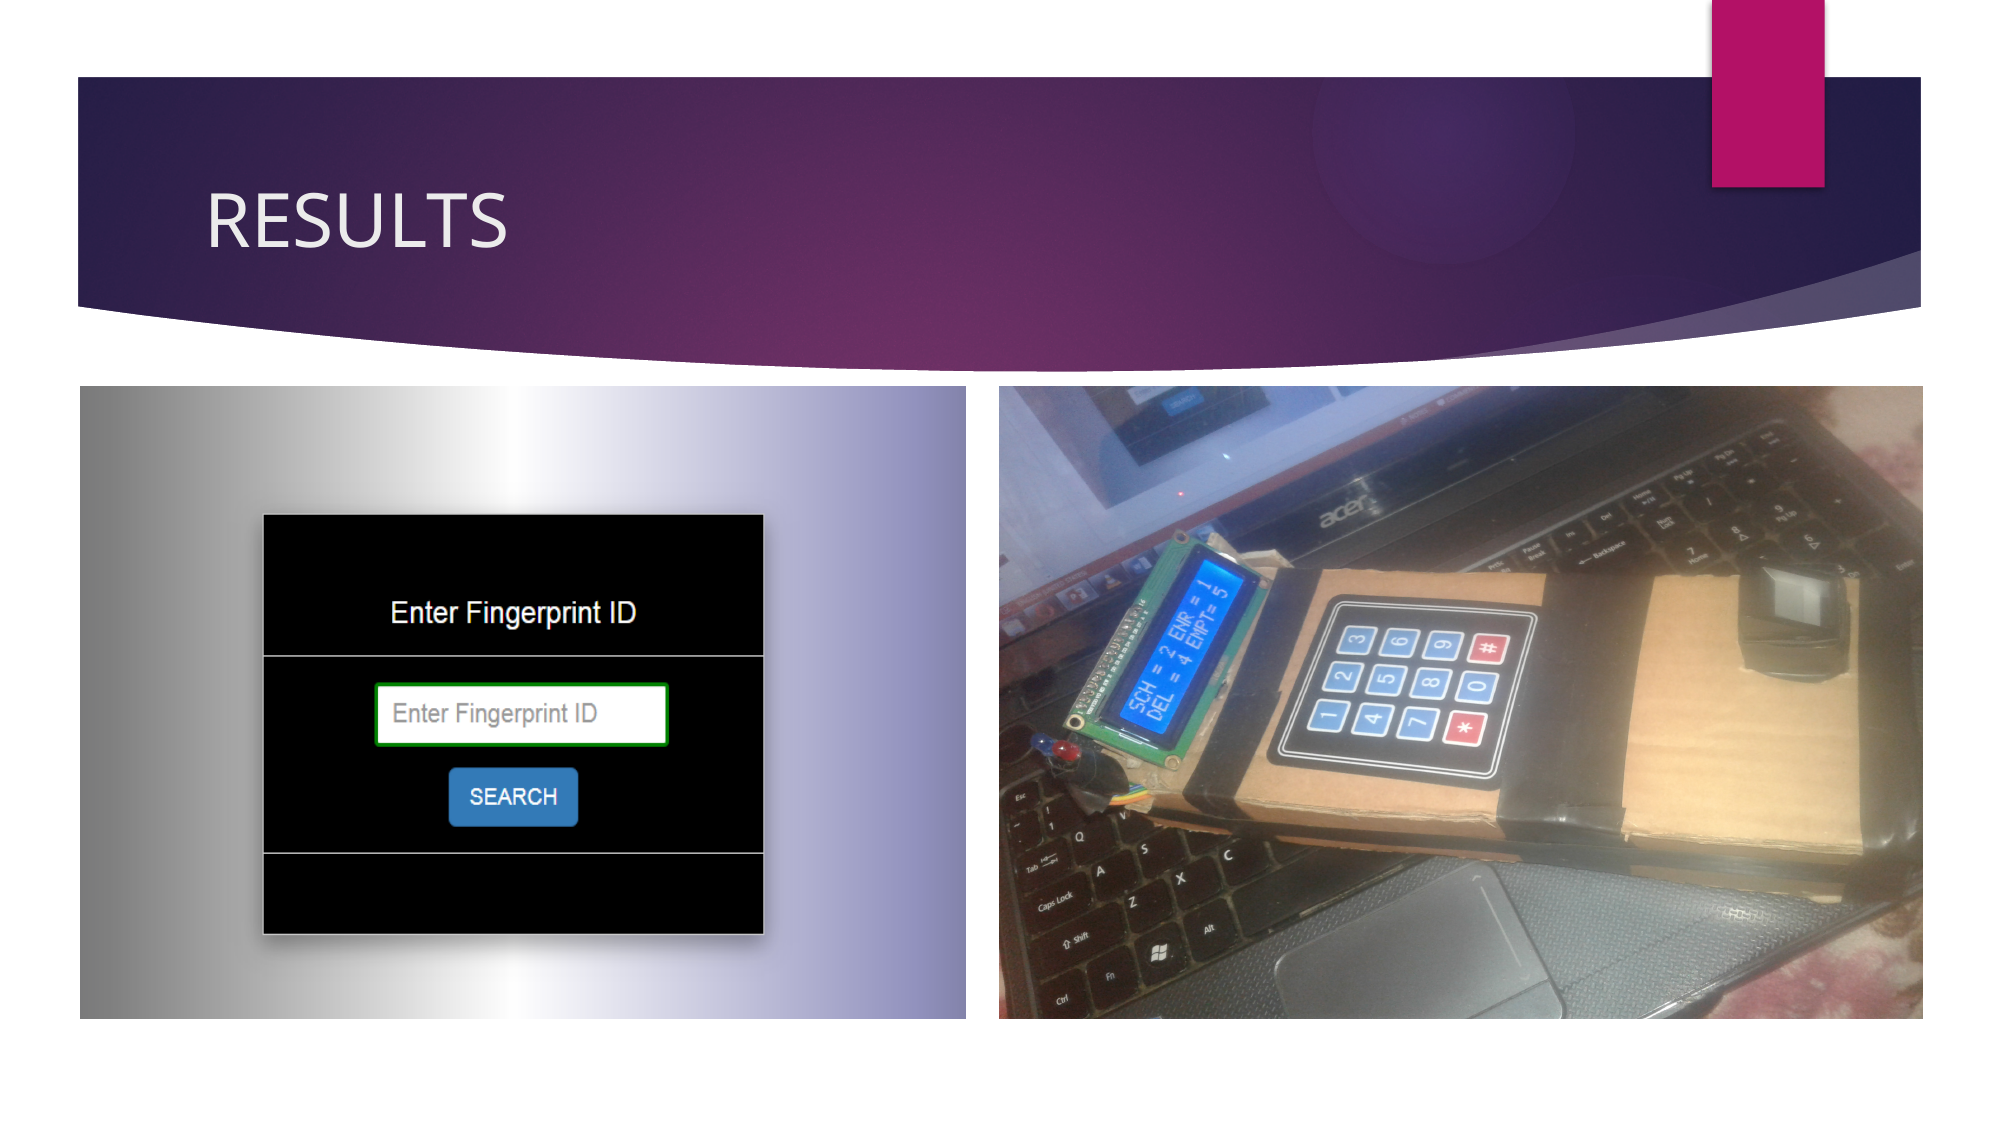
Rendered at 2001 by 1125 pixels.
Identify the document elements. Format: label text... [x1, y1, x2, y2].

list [79, 386, 966, 1019]
title RESULTS [189, 159, 1627, 275]
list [998, 386, 1923, 1019]
